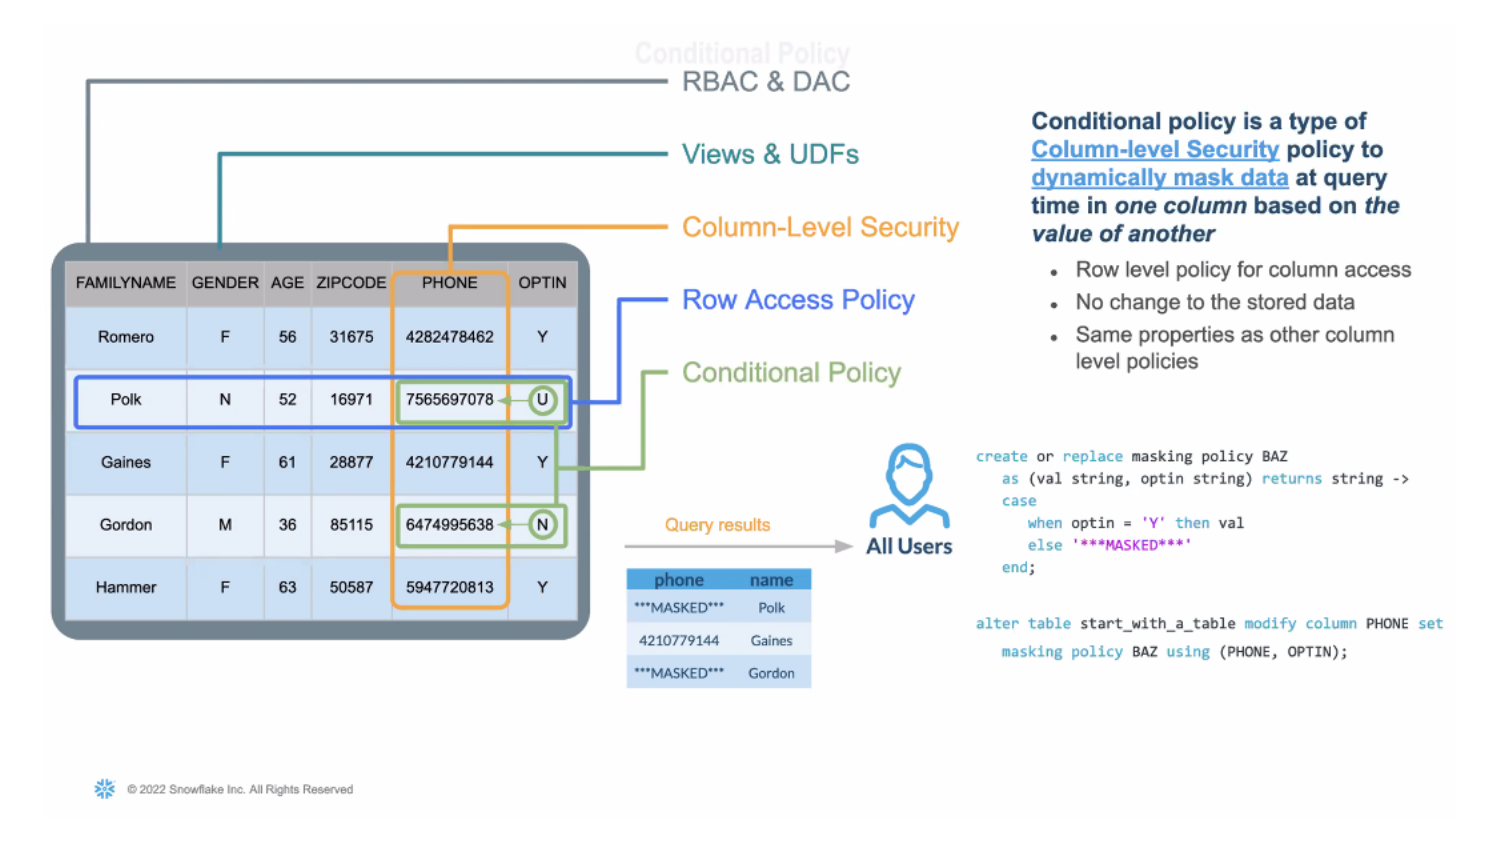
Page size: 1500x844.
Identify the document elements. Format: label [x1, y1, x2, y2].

picture [43, 24, 1457, 819]
